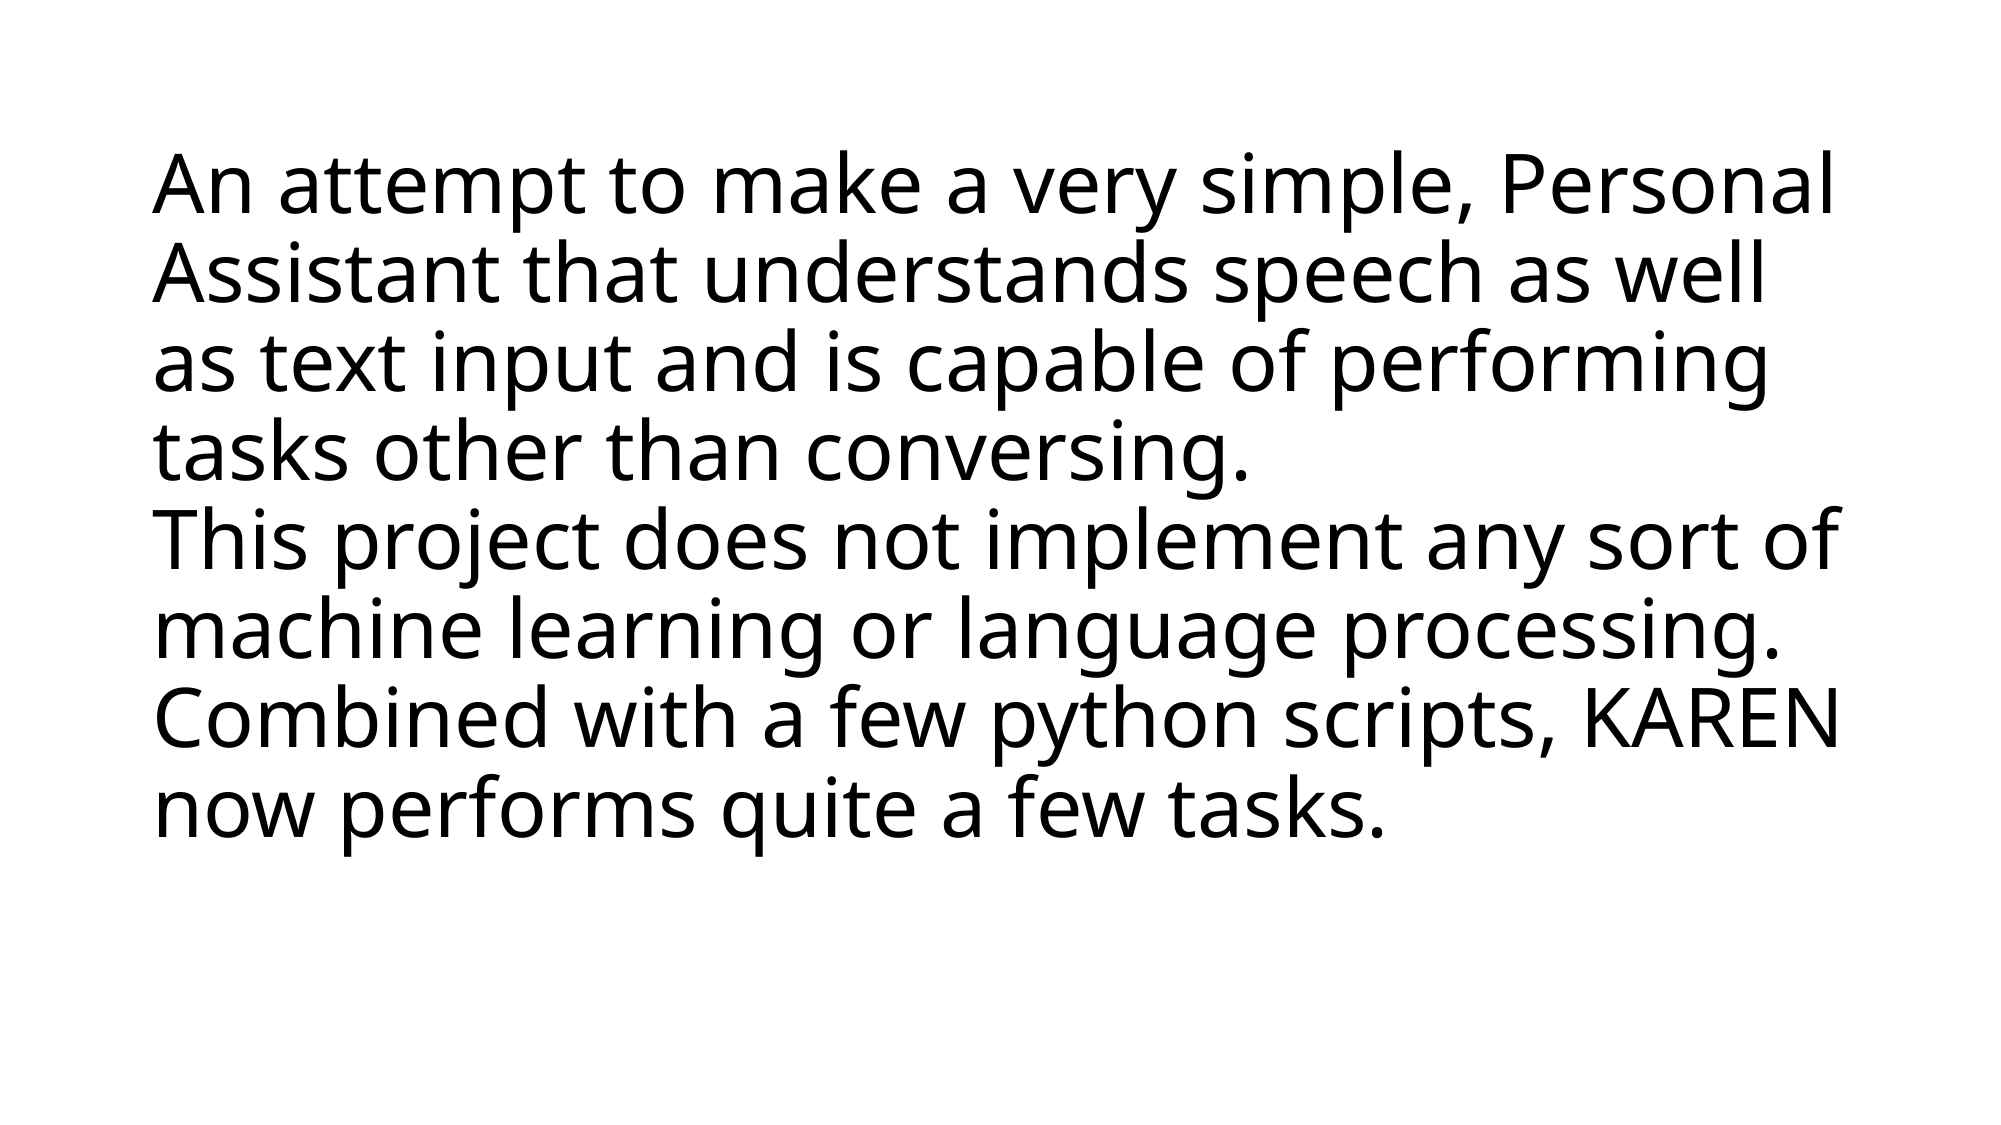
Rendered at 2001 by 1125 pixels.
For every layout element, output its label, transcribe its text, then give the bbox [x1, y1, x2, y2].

title An attempt to make a very simple, Personal Assistant that understands speech as well as text input and is capable of performing tasks other than conversing. This project does not implement any sort of machine learning or language processing. Combined with a few python scripts, KAREN now performs quite a few tasks. [137, 59, 1863, 1125]
